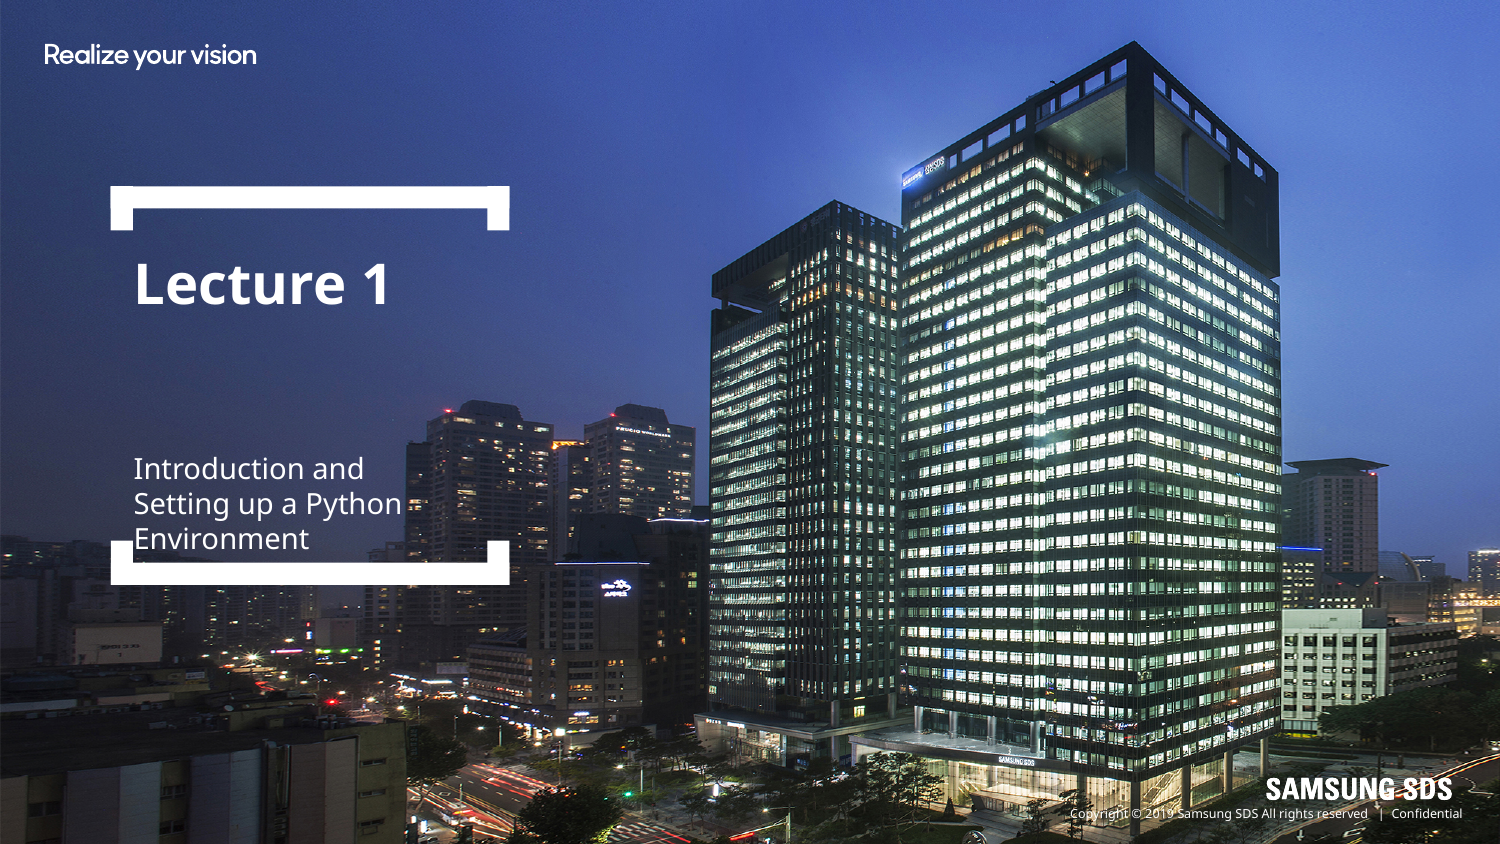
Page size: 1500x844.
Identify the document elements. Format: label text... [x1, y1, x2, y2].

list Lecture 1 [133, 241, 479, 325]
picture [0, 0, 1500, 844]
list Introduction and Setting up a Python Environment [133, 443, 479, 530]
